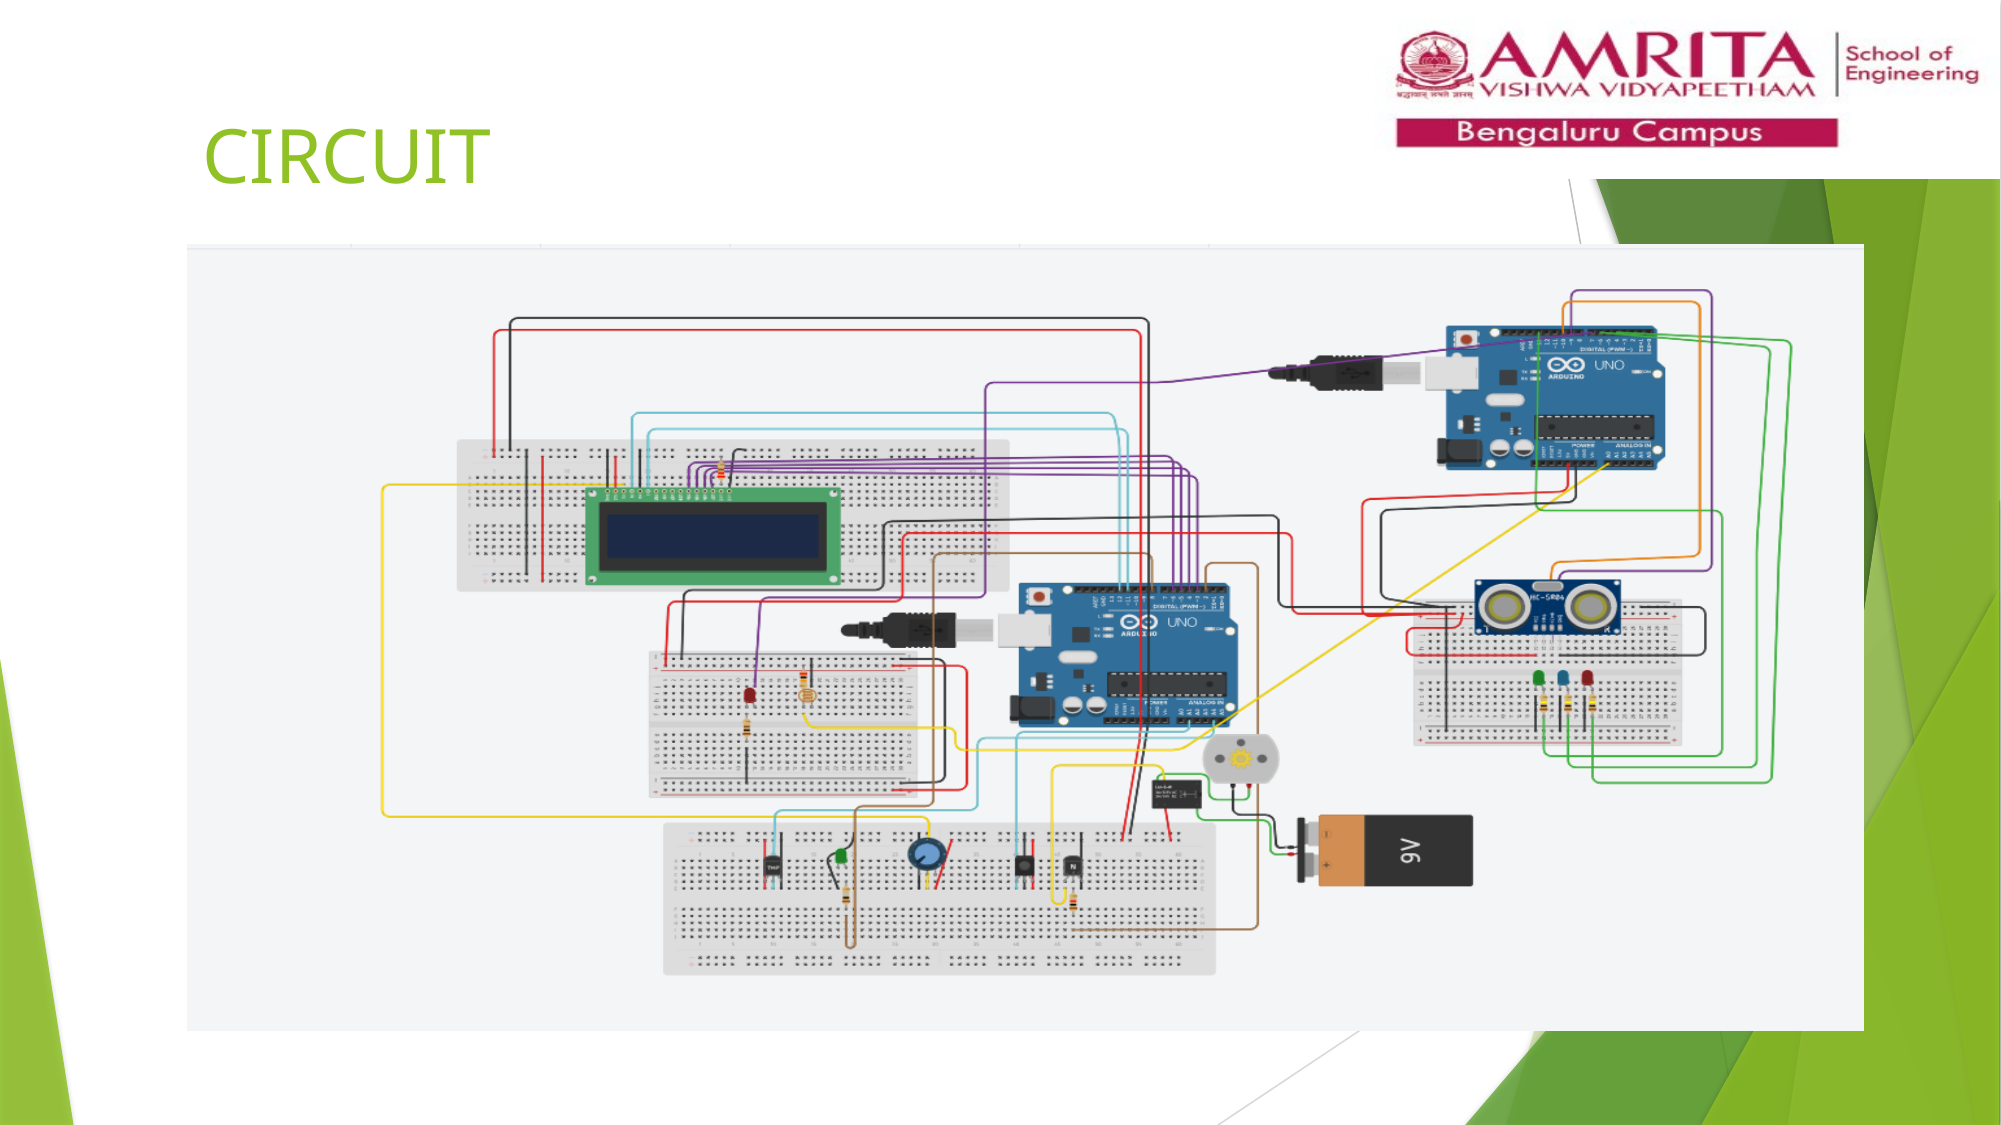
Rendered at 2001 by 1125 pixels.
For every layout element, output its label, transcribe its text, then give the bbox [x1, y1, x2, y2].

picture [186, 244, 1865, 1032]
title CIRCUIT [187, 101, 1813, 244]
picture [1374, 0, 2000, 179]
